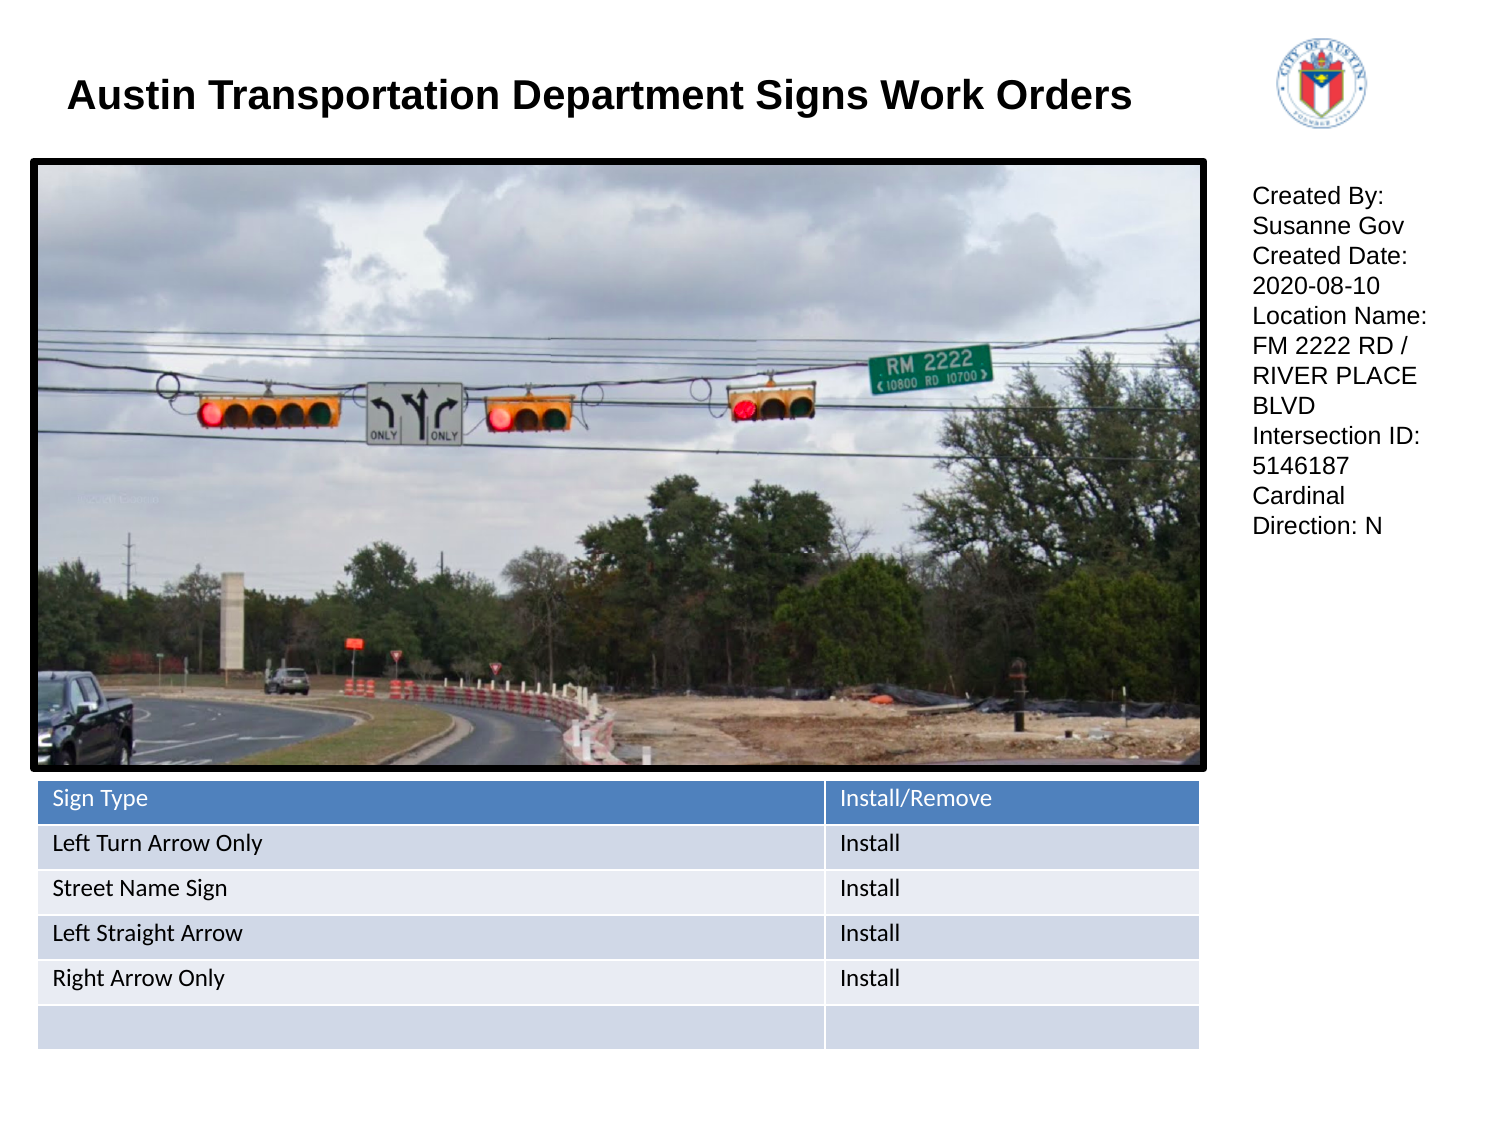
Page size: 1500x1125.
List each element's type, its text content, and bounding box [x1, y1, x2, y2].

table_cell Right Arrow Only [38, 961, 824, 1004]
table_header Install/Remove [826, 781, 1199, 824]
table_cell Install [826, 961, 1199, 1004]
table_header Sign Type [38, 781, 824, 824]
picture [1274, 37, 1369, 132]
table_cell Left Straight Arrow [38, 916, 824, 959]
text_box Austin Transportation Department Signs Work Orders [51, 60, 1149, 125]
table_cell Street Name Sign [38, 871, 824, 914]
table_cell [826, 1006, 1199, 1049]
picture [37, 164, 1201, 766]
table_cell Install [826, 916, 1199, 959]
table_cell [38, 1006, 824, 1049]
text_box Created By: Susanne Gov Created Date: 2020-08-10 Location Name: FM 2222 RD / RIVER PLACE BLVD Intersection ID: 5146187 Cardinal Direction: N [1237, 172, 1463, 547]
table_cell Left Turn Arrow Only [38, 826, 824, 869]
table_cell Install [826, 826, 1199, 869]
table_cell Install [826, 871, 1199, 914]
